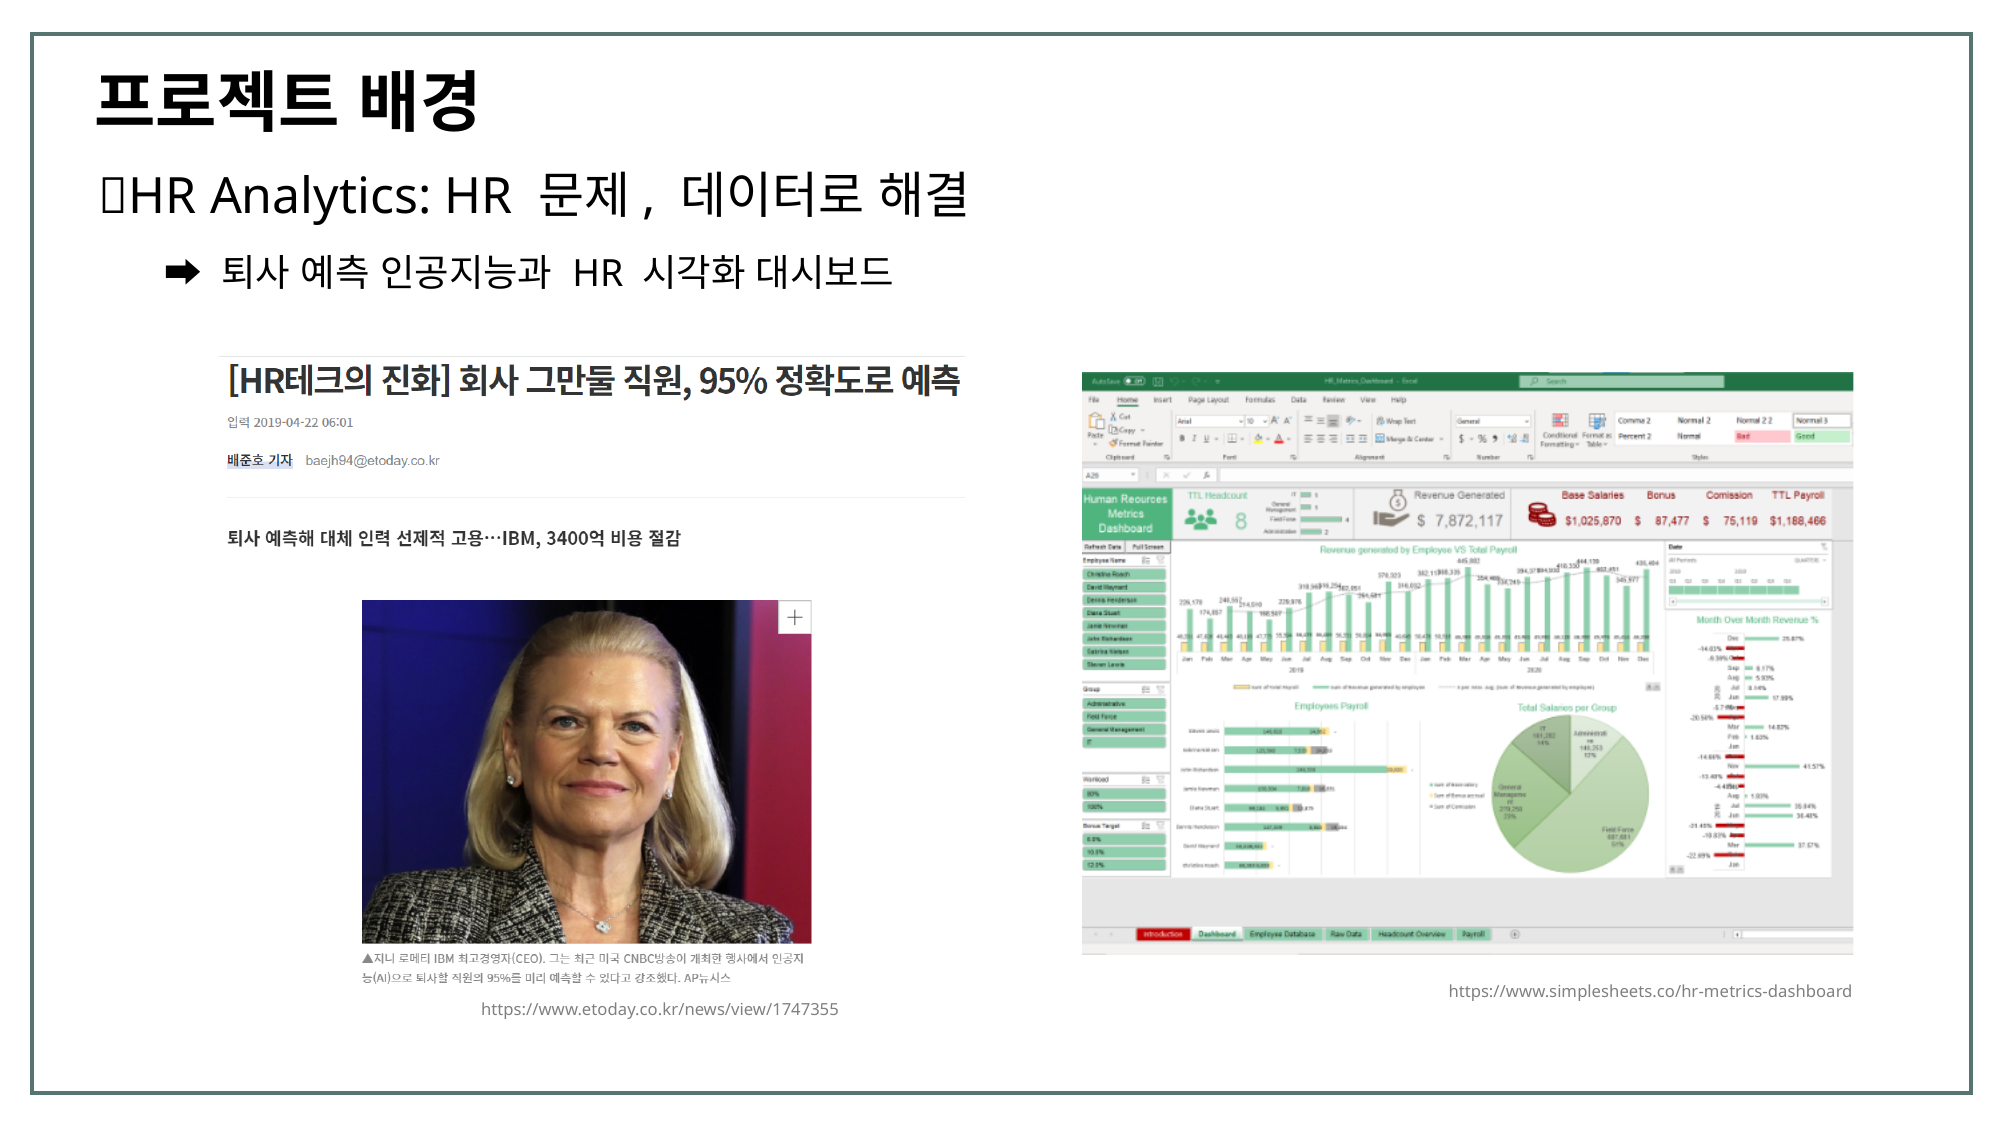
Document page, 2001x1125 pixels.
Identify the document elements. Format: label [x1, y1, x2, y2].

picture [1082, 372, 1854, 955]
picture [219, 354, 965, 992]
text_box [31, 33, 1972, 1094]
